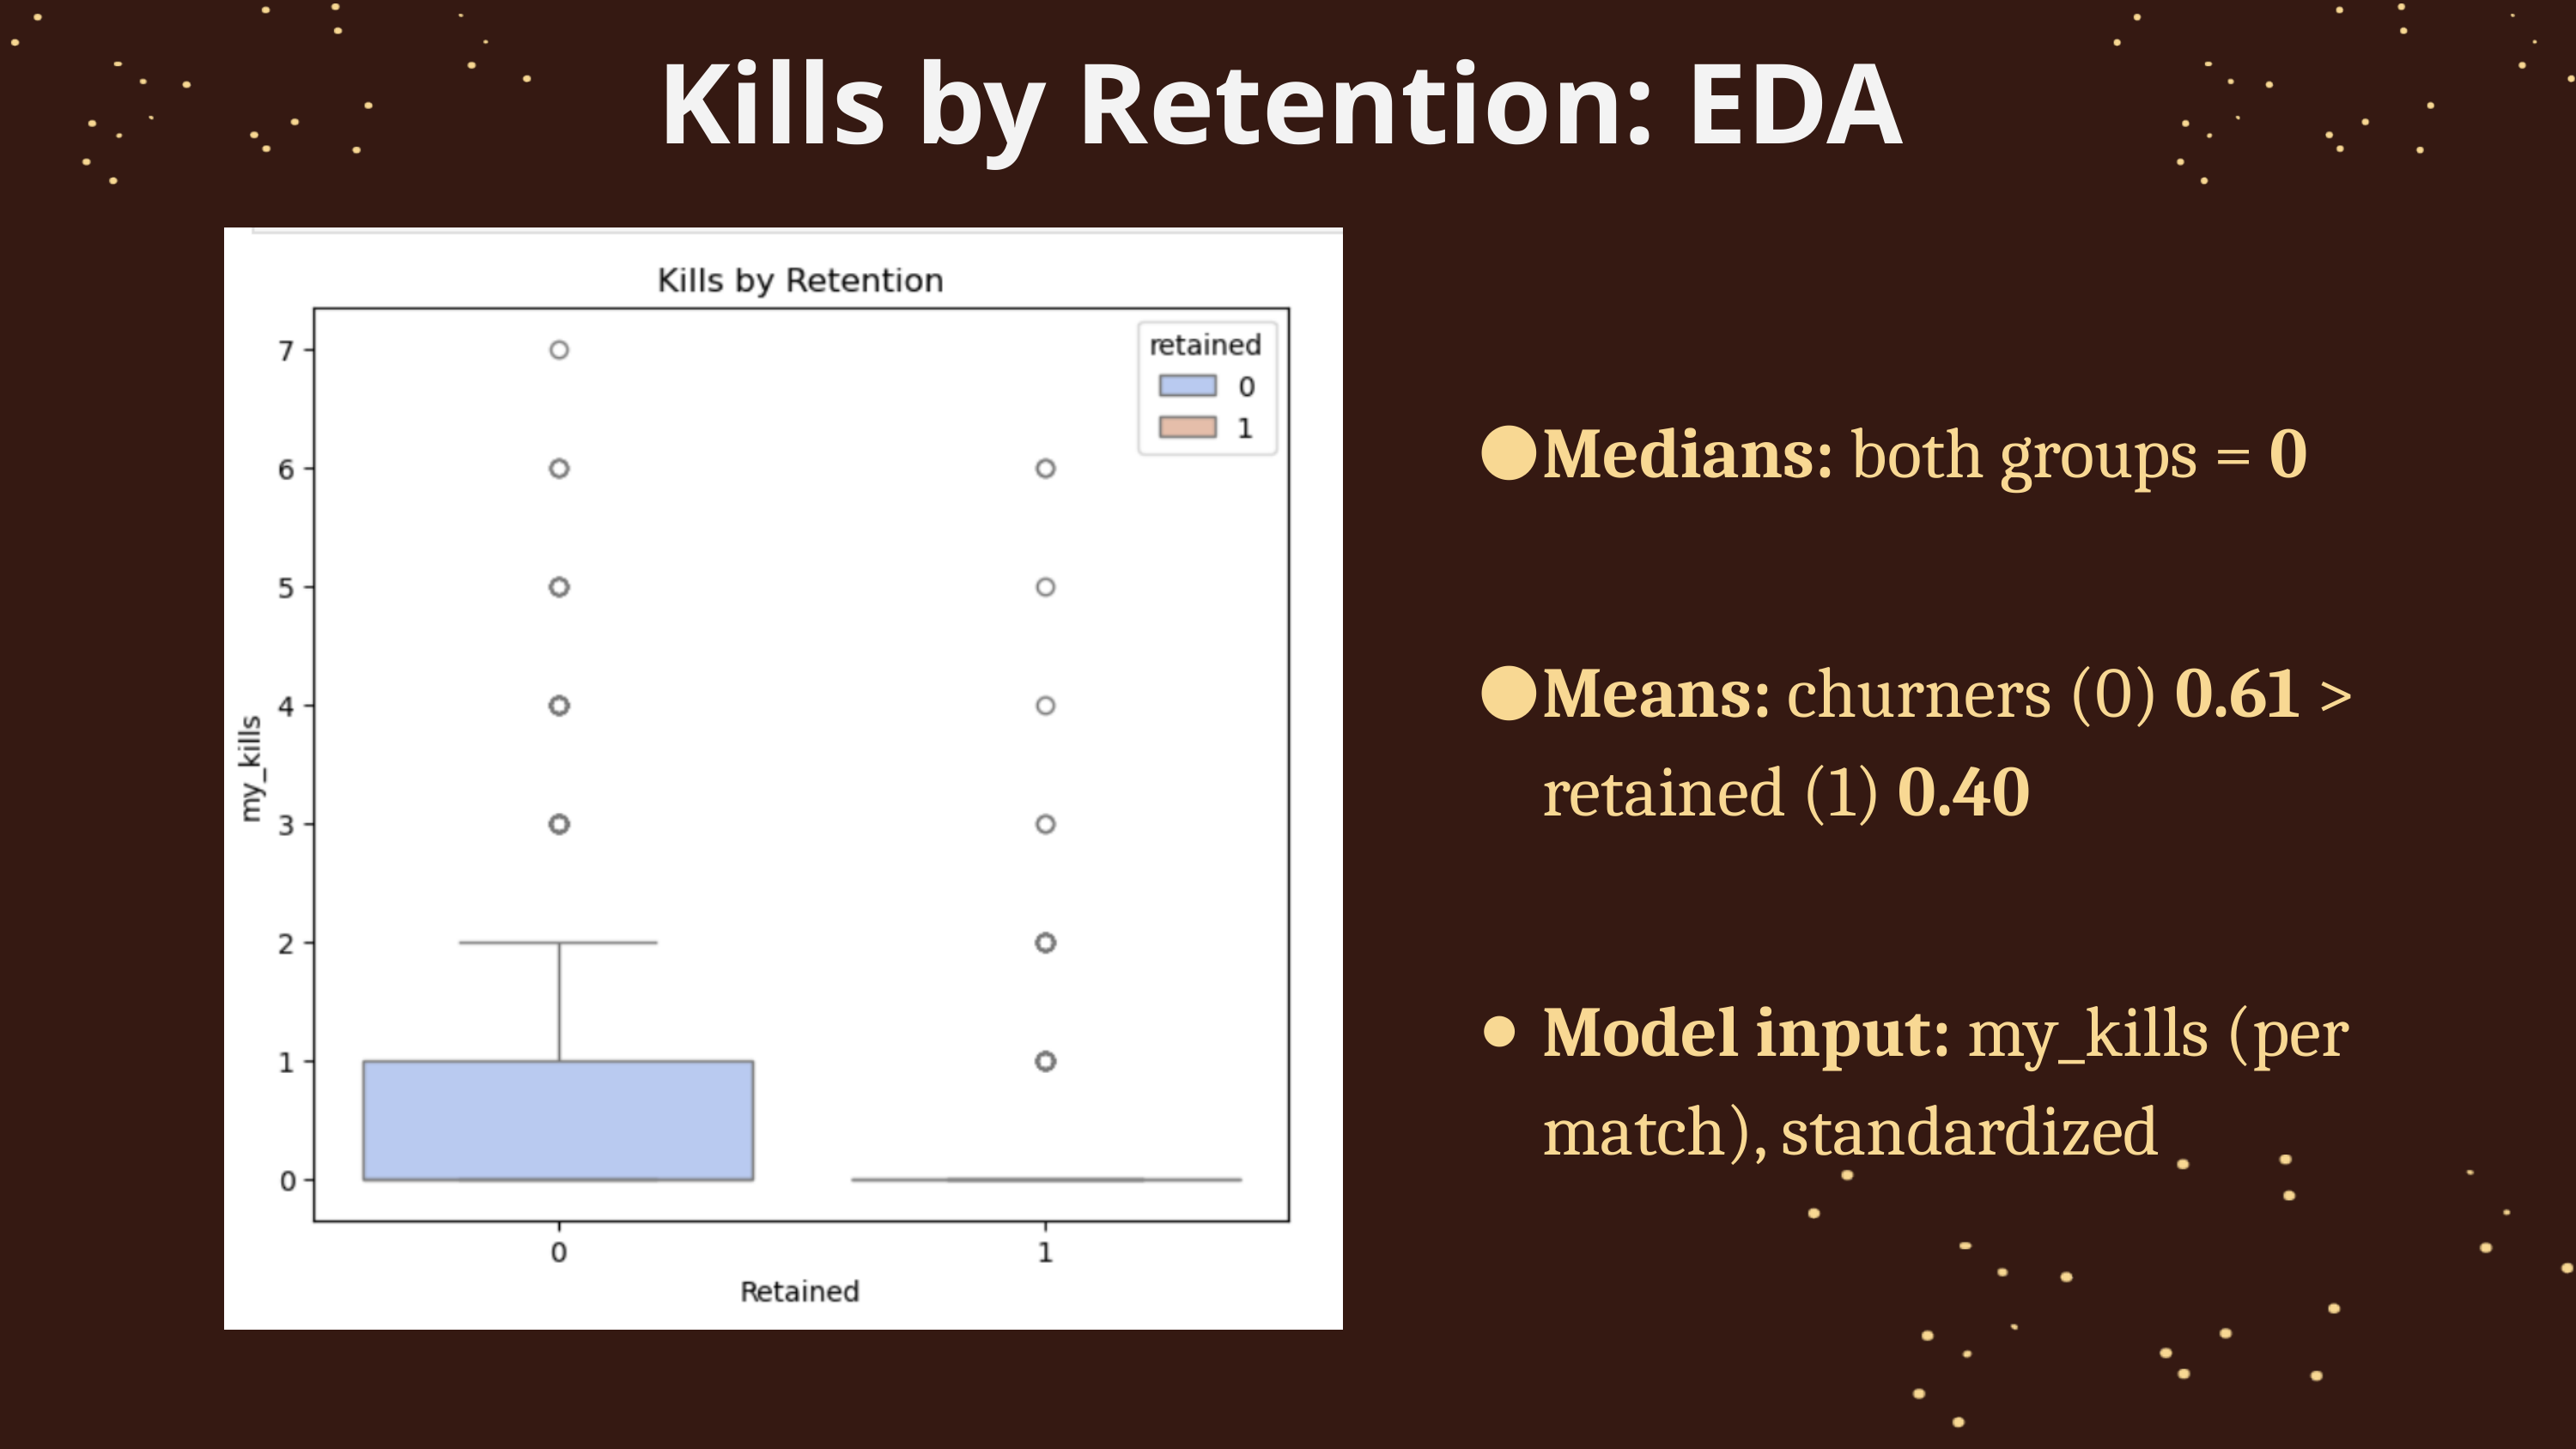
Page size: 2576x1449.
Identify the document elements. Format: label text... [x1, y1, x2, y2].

text_box [0, 3, 533, 198]
text_box [2104, 3, 2576, 198]
text_box [1792, 1155, 2576, 1449]
text_box Kills by Retention: EDA [533, 20, 2104, 179]
text_box Medians: both groups = 0 Means: churners (0) 0.61 > retained (1) 0.40 Model input: my_kills (per match), standardized [1465, 379, 2499, 1182]
picture [223, 227, 1343, 1330]
